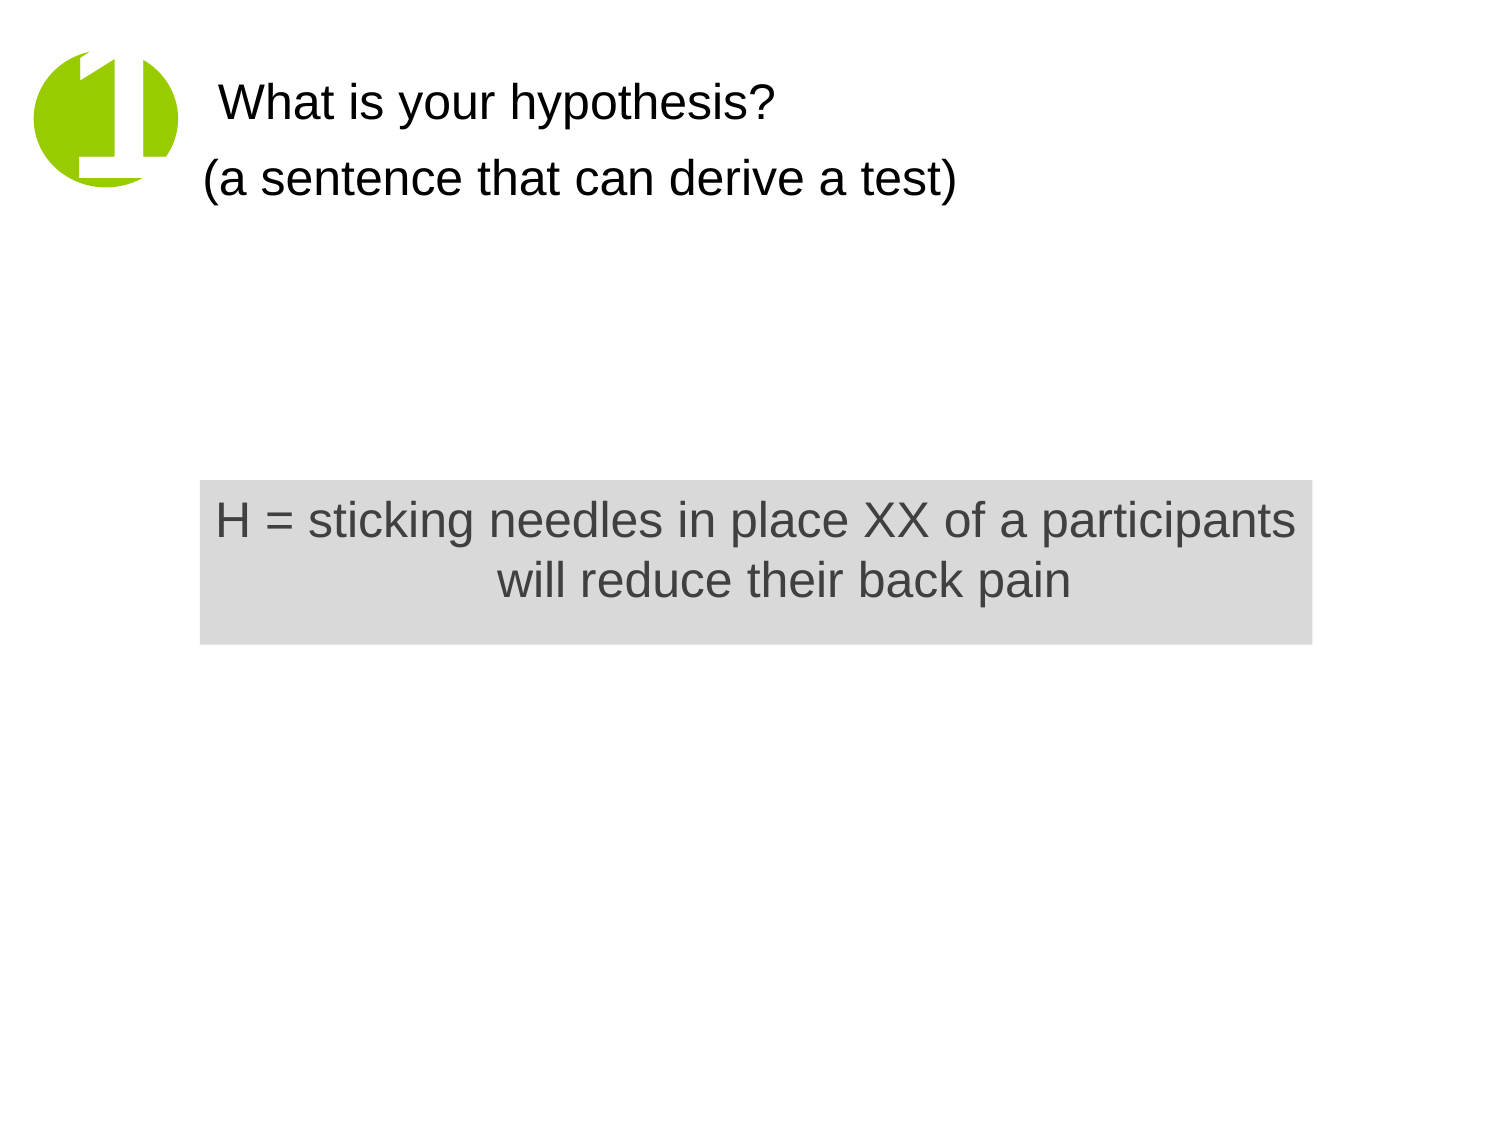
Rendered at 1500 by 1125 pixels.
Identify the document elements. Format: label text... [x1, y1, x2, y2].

text_box H = sticking needles in place XX of a participants will reduce their back pain [199, 480, 1313, 645]
text_box (a sentence that can derive a test) [187, 138, 1125, 303]
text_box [33, 49, 179, 188]
text_box What is your hypothesis? [203, 62, 792, 138]
